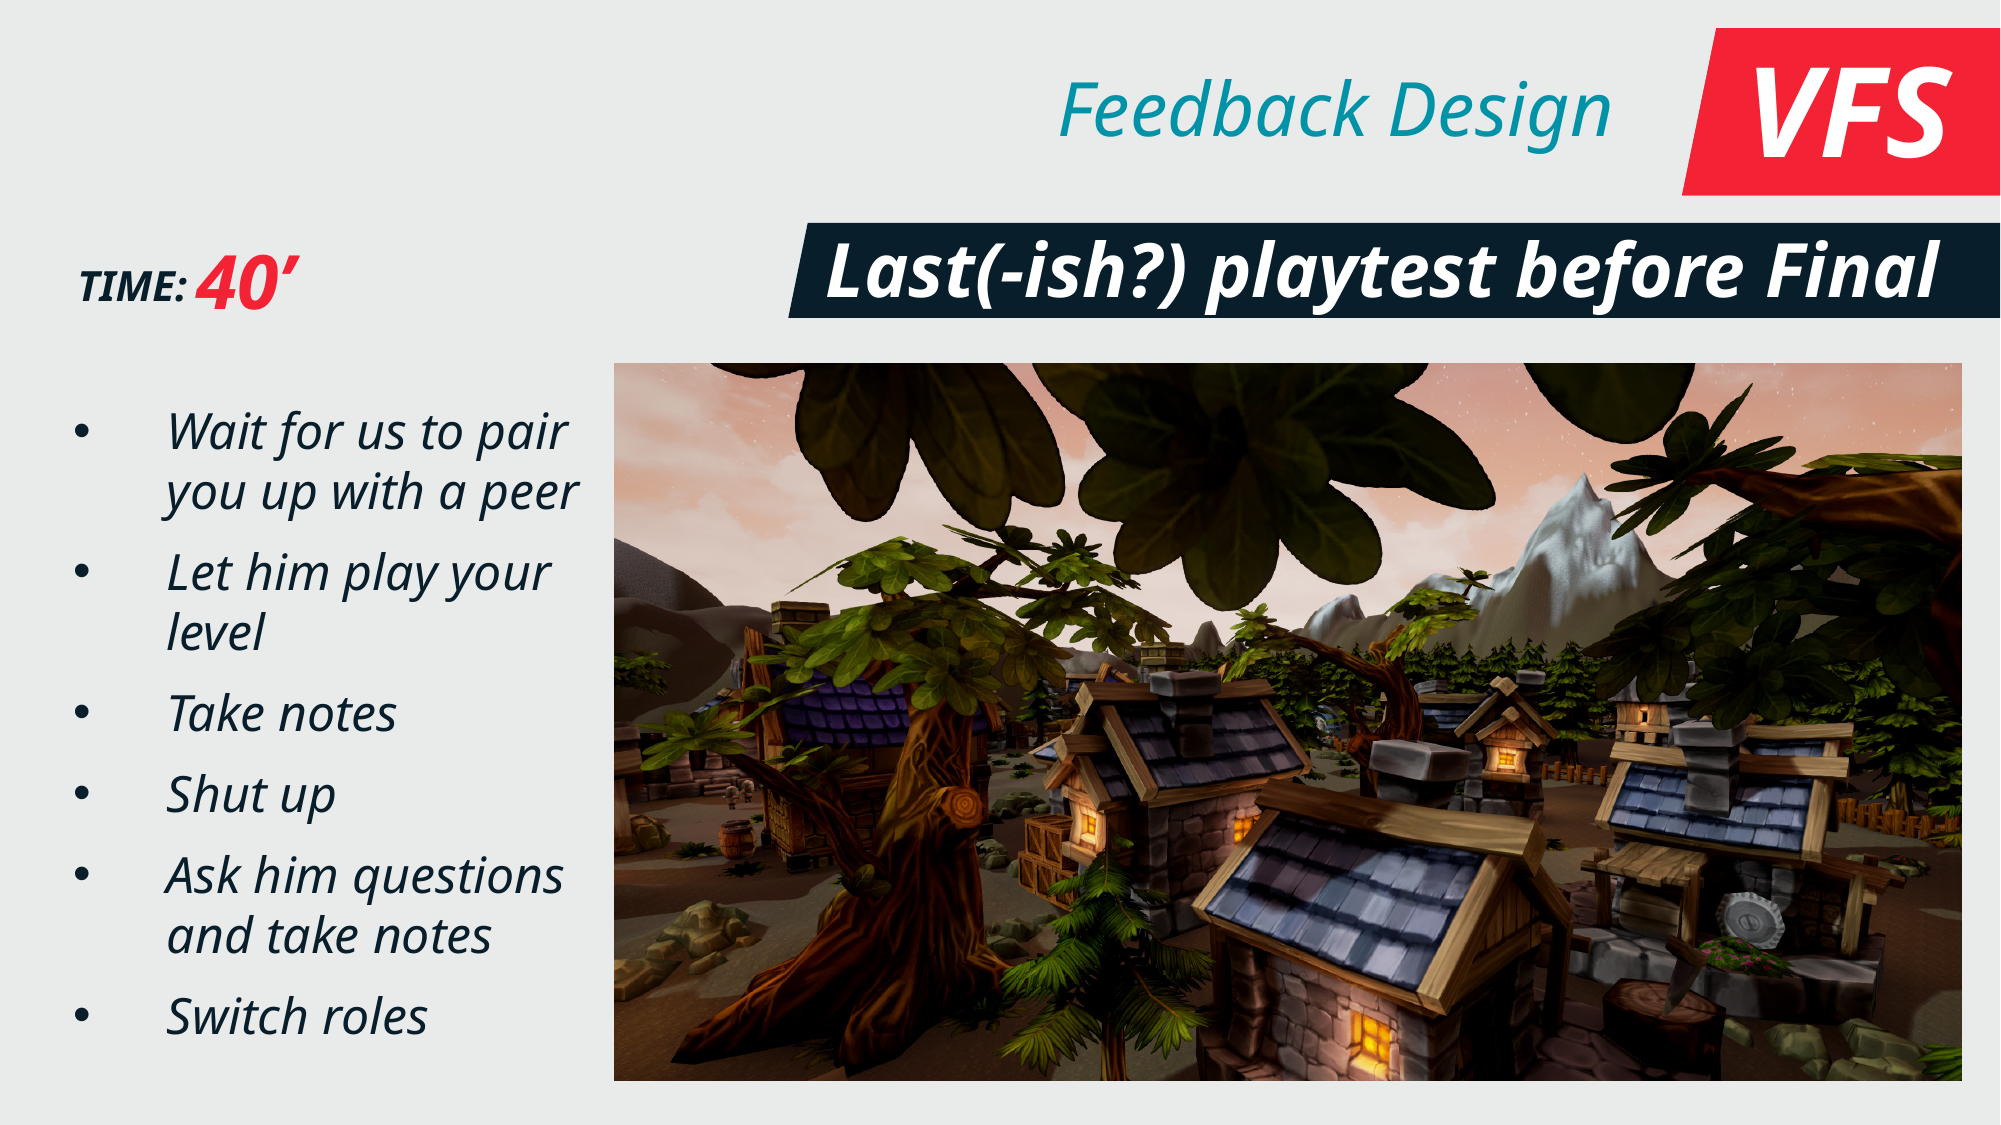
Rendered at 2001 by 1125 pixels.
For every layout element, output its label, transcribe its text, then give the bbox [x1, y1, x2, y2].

title Feedback Design [401, 40, 1630, 183]
picture [614, 363, 1963, 1081]
list 40’ [175, 238, 316, 333]
list Last(-ish?) playtest before Final [811, 225, 2000, 321]
list Wait for us to pair you up with a peer Let him play your level Take notes Shut up Ask him questions and take notes Switch roles [58, 363, 614, 1081]
